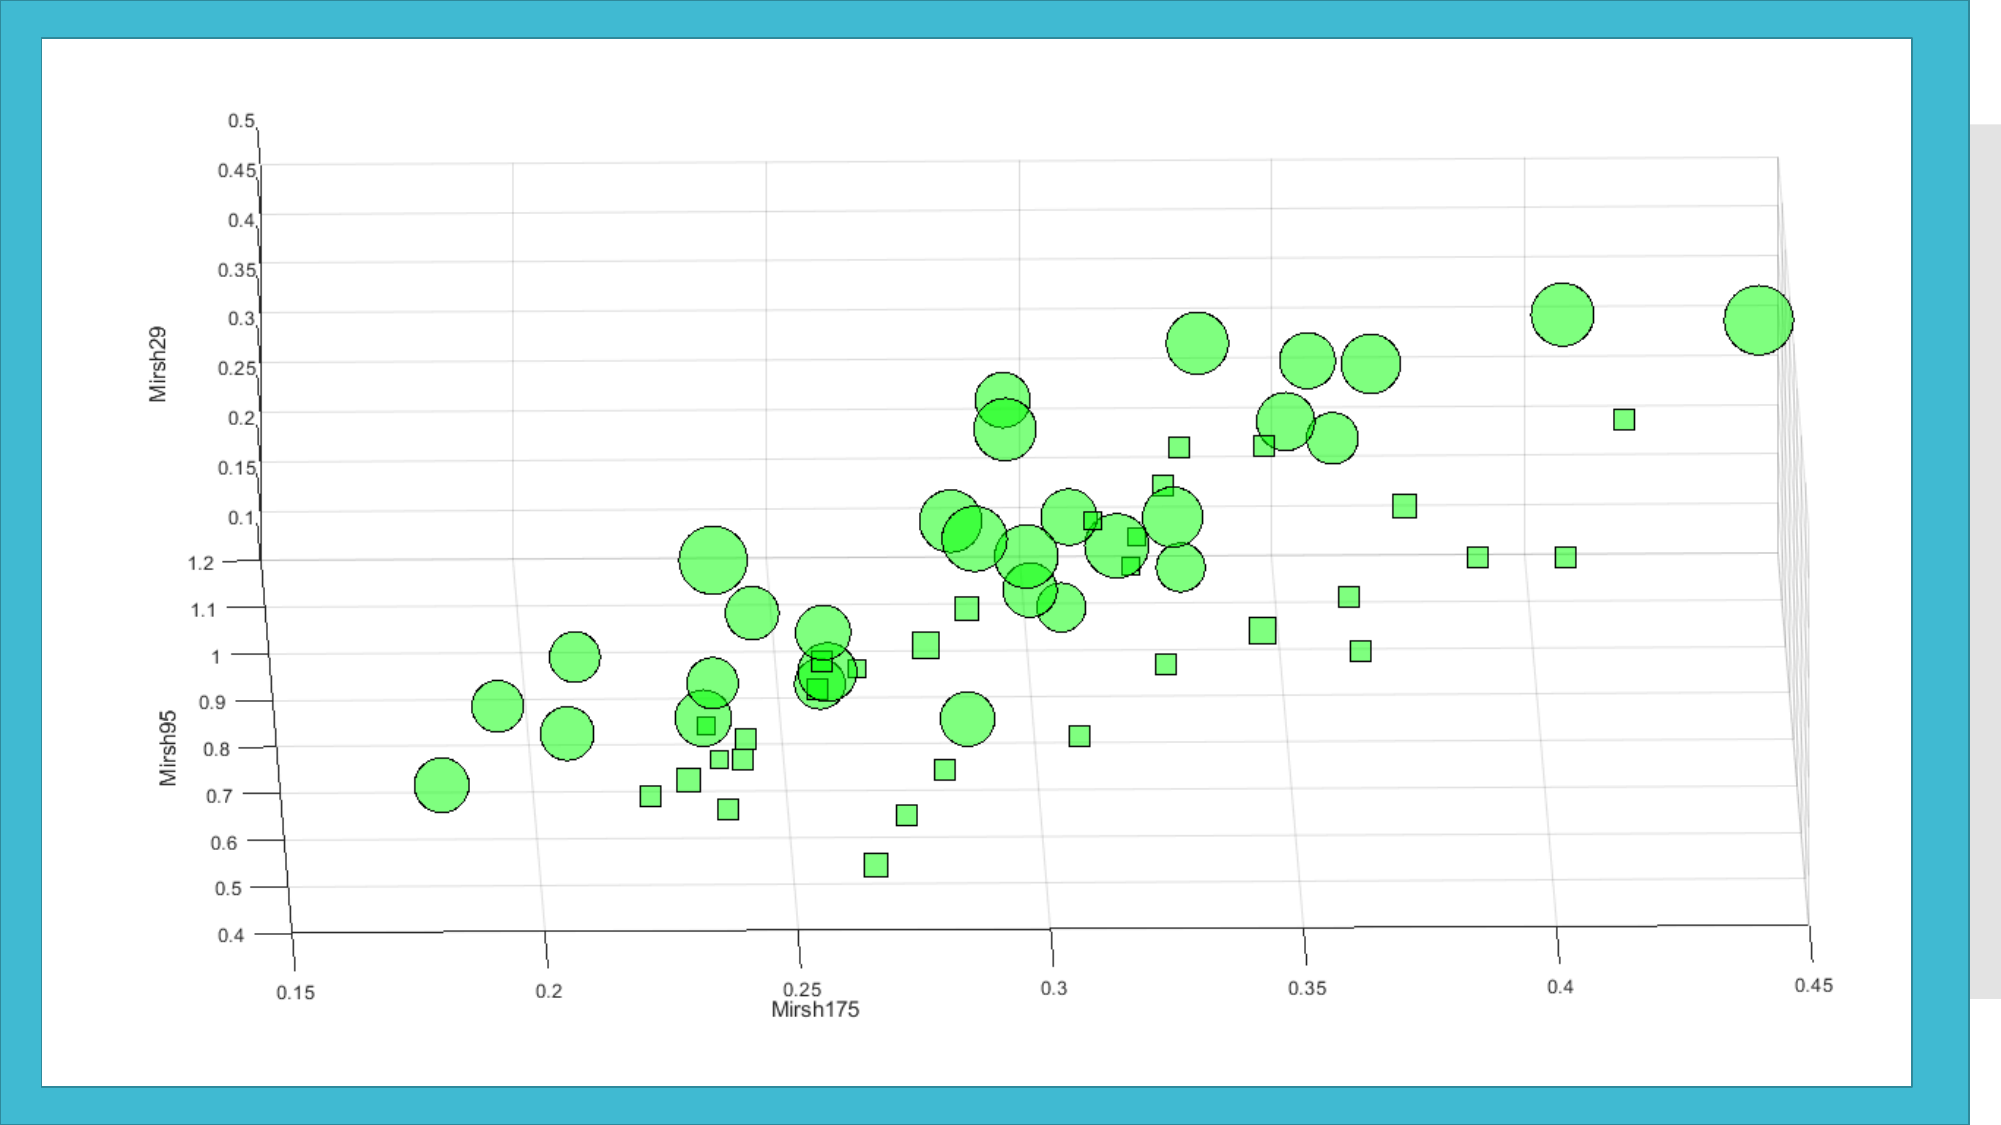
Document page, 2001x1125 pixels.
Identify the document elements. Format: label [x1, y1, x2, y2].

text_box [42, 39, 593, 1086]
text_box [0, 0, 1970, 1125]
picture [112, 85, 1853, 1040]
